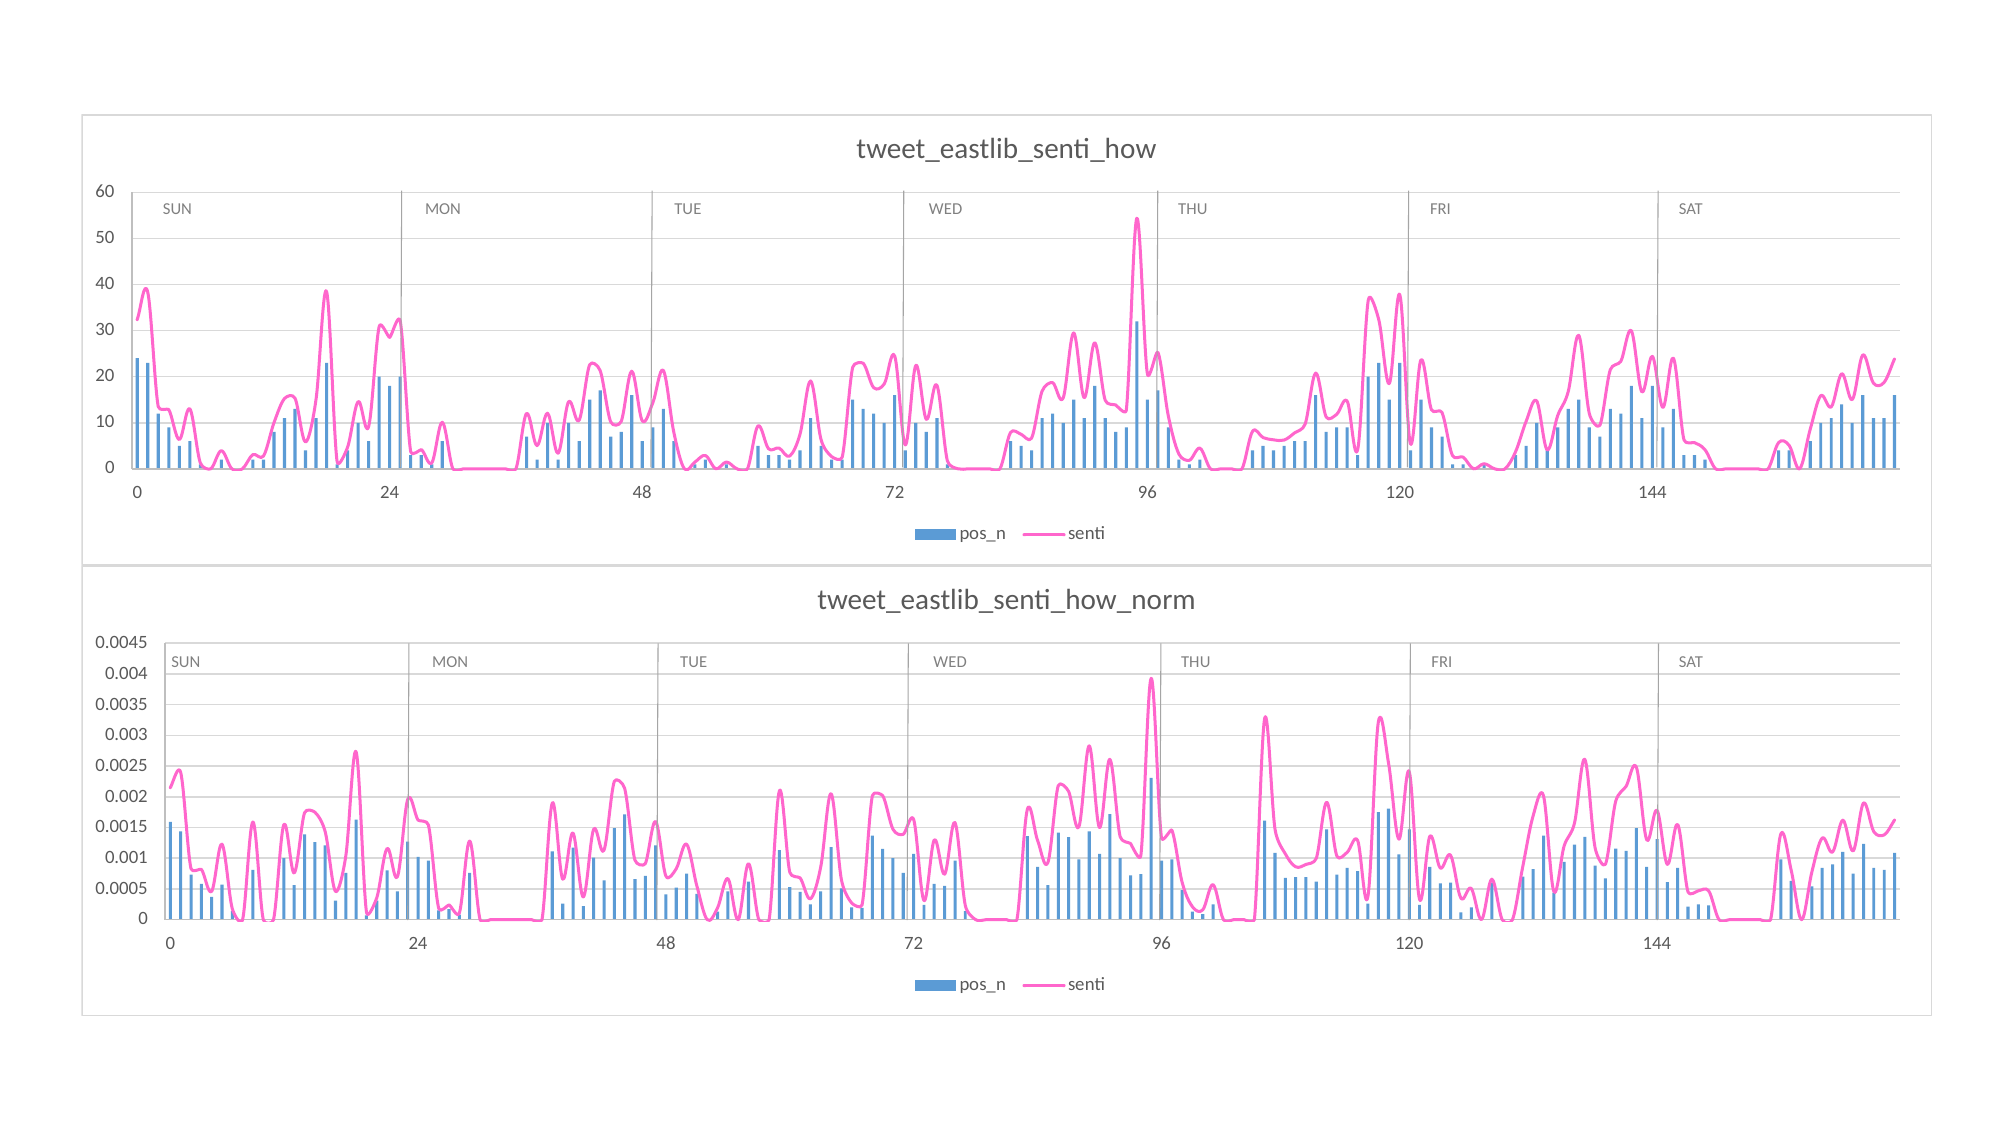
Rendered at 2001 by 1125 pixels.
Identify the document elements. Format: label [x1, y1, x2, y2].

text_box [149, 643, 1725, 921]
picture [81, 114, 1932, 1017]
text_box [141, 190, 1725, 468]
